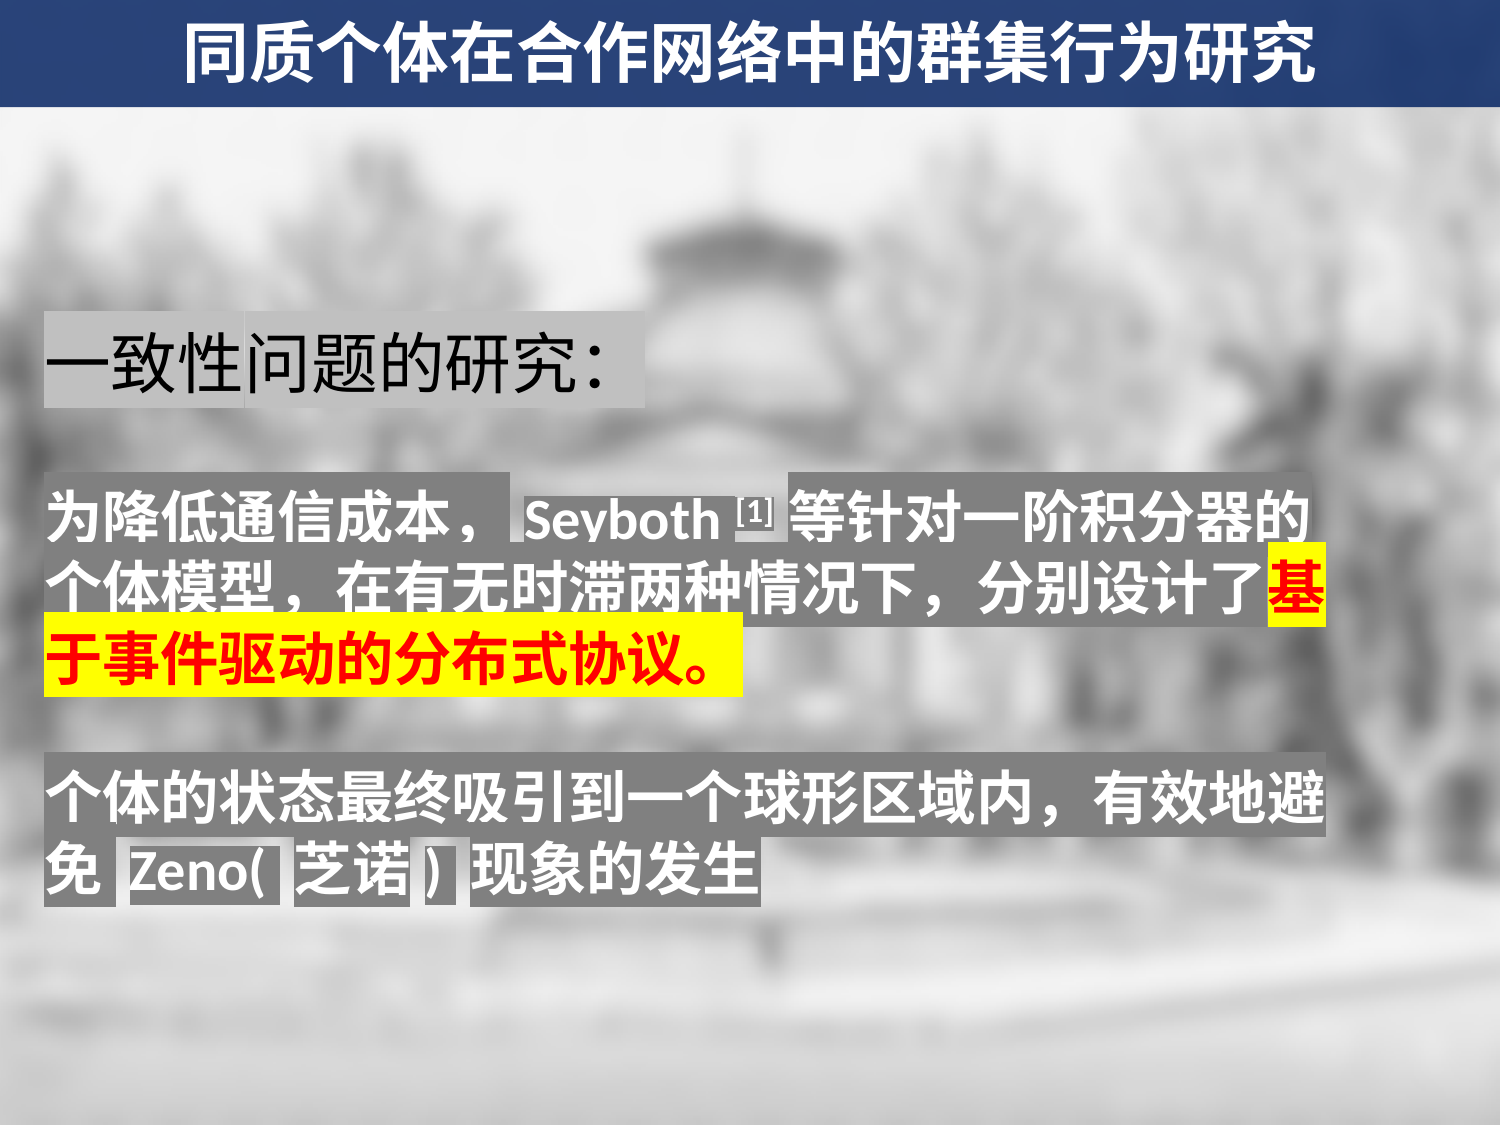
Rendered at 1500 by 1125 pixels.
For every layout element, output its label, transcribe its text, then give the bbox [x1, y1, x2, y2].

text_box 同质个体在合作网络中的群集行为研究 [0, 0, 1500, 109]
text_box 一致性问题的研究： 为降低通信成本，Seyboth [1]等针对一阶积分器的个体模型，在有无时滞两种情况下，分别设计了基于事件驱动的分布式协议。 个体的状态最终吸引到一个球形区域内，有效地避免 Zeno( 芝诺) 现象的发生 [29, 314, 1365, 909]
picture [0, 109, 1500, 1125]
